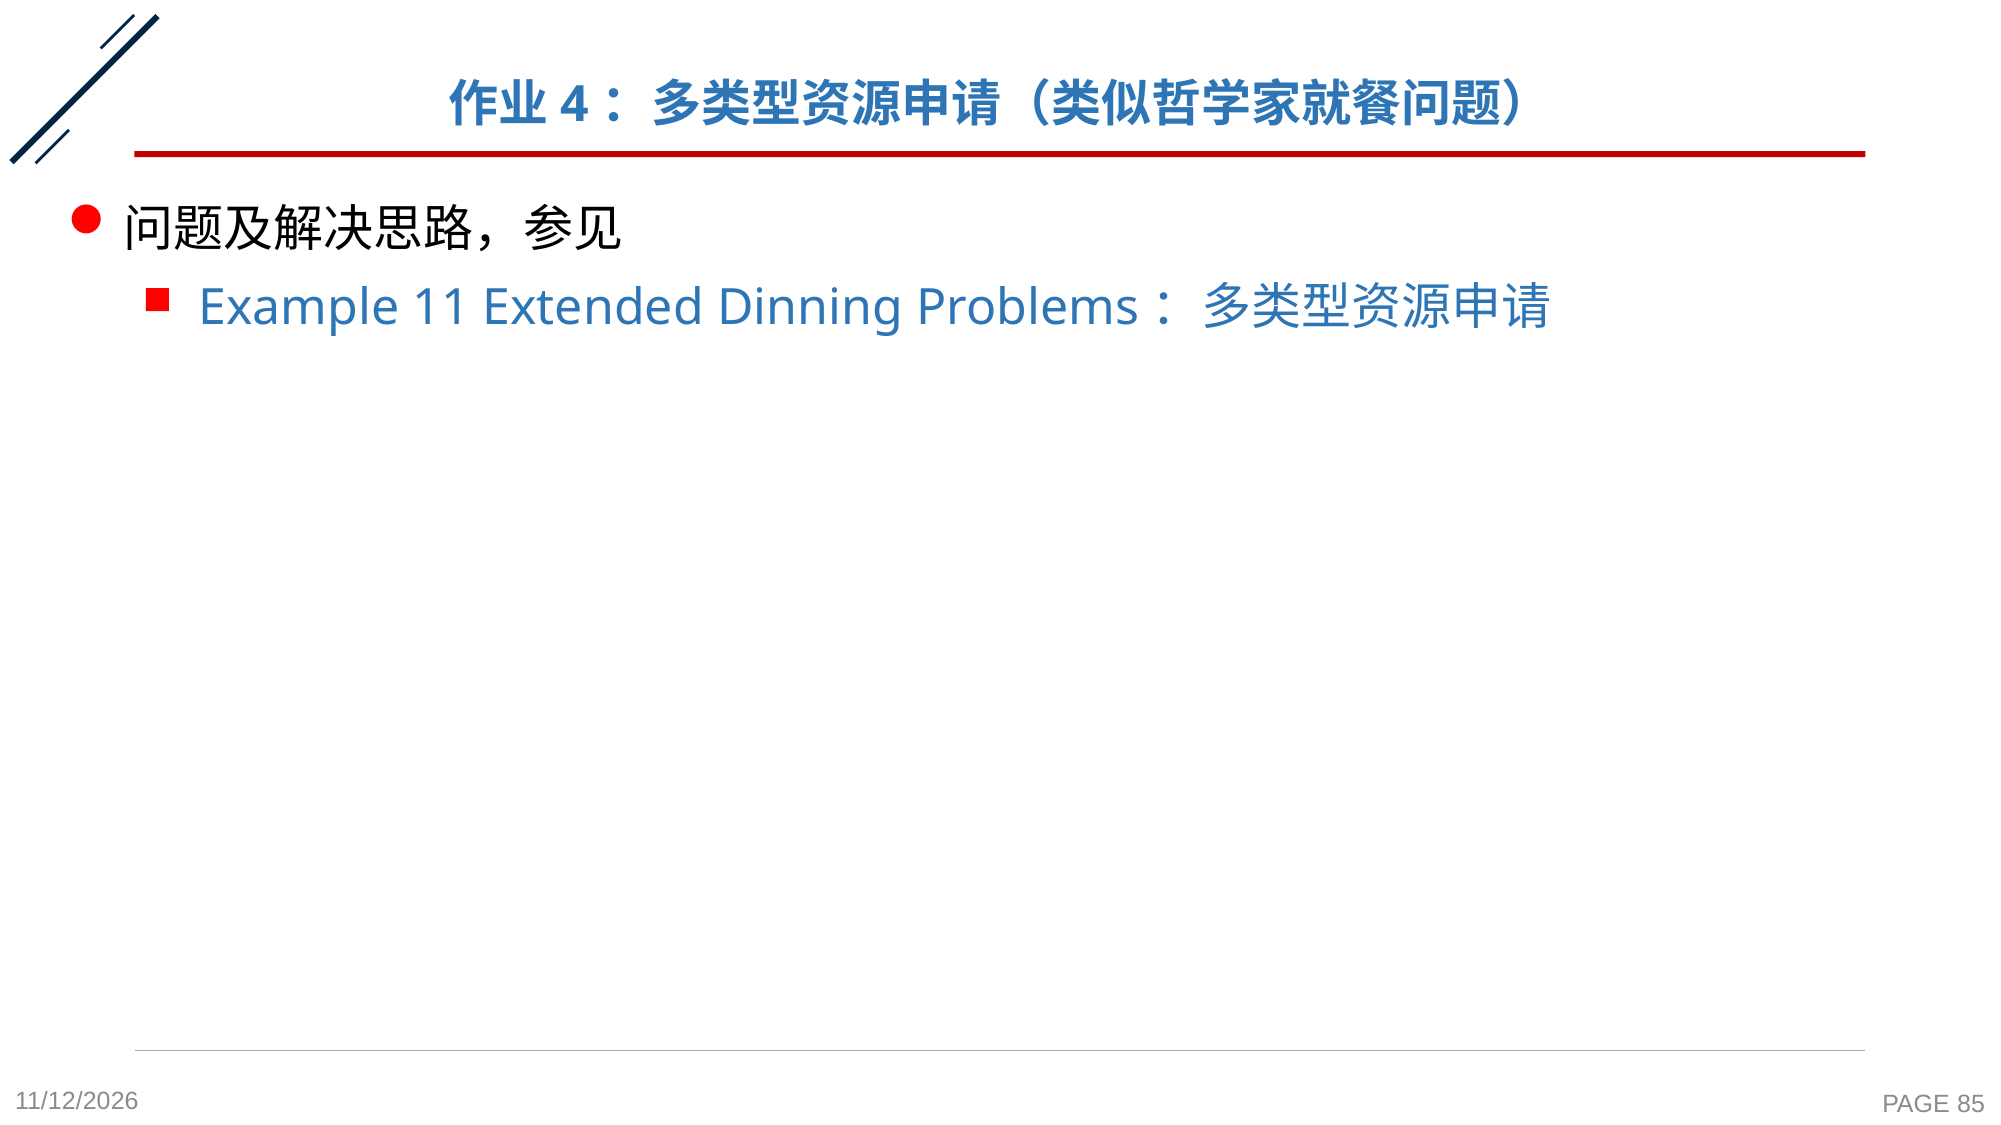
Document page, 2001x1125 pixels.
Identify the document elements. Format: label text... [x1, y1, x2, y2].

list 问题及解决思路，参见 Example 11 Extended Dinning Problems：多类型资源申请 [52, 182, 1950, 1063]
slide_number PAGE 85 [1783, 1077, 2000, 1125]
title 作业4：多类型资源申请（类似哲学家就餐问题） [134, 59, 1866, 150]
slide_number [0, 1073, 178, 1125]
